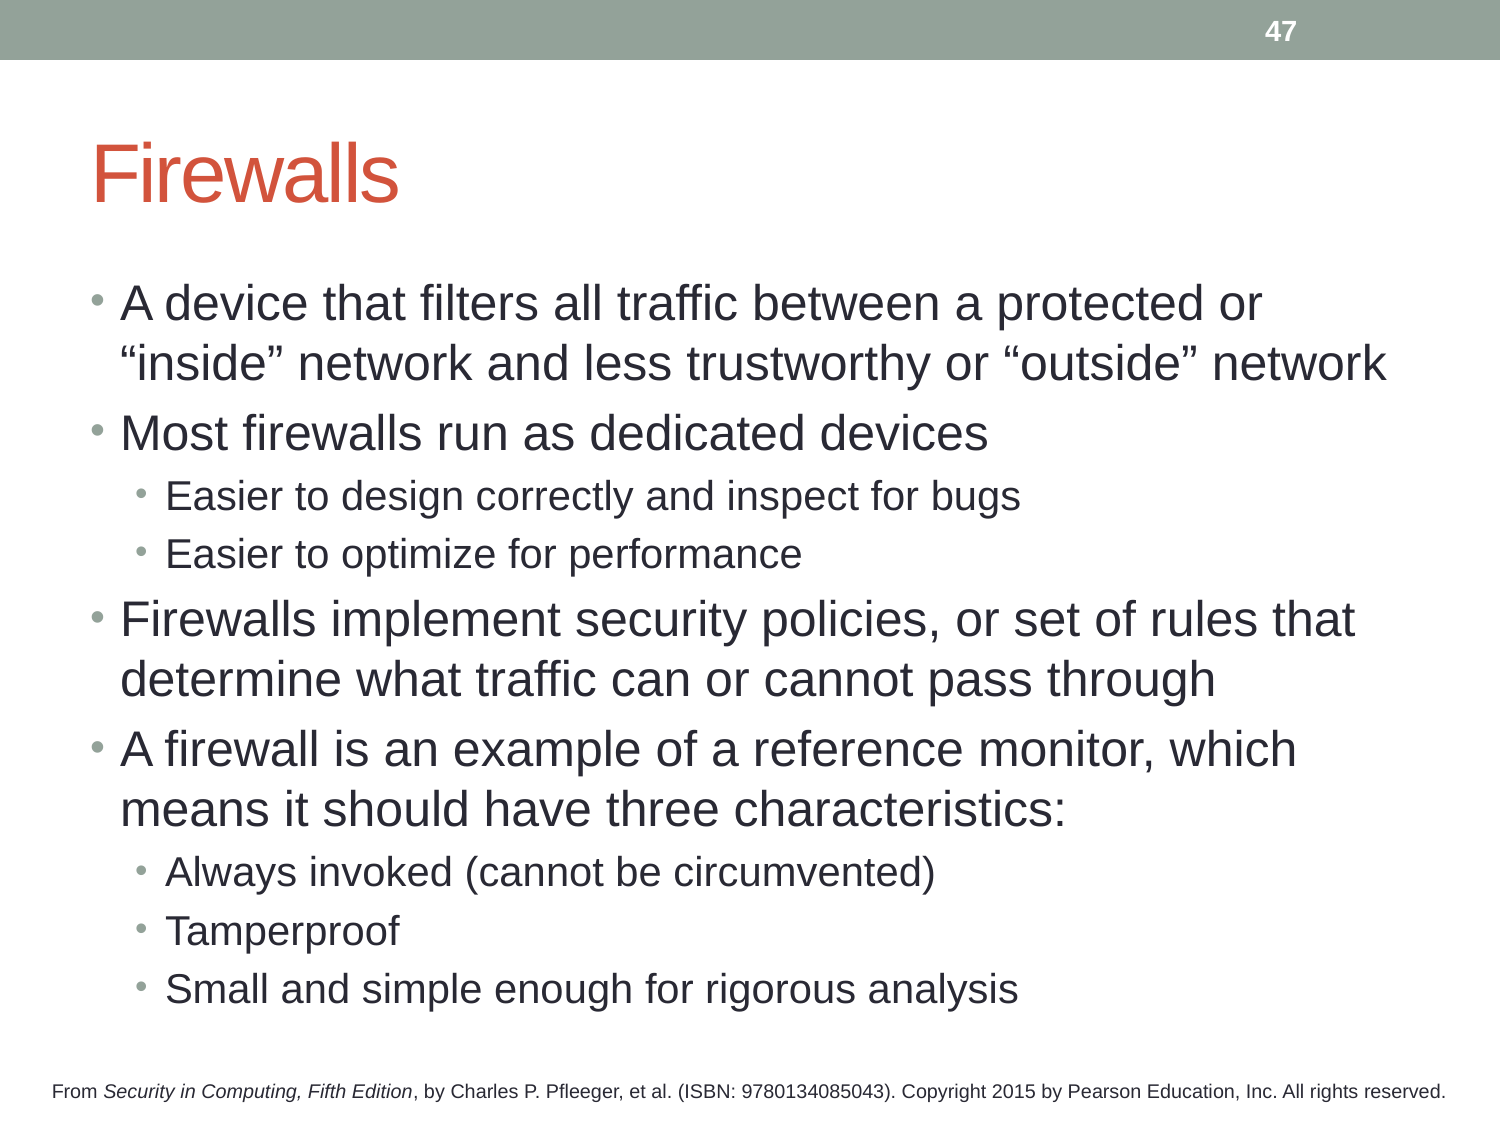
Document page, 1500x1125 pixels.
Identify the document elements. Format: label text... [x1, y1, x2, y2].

title Firewalls [75, 87, 1425, 250]
slide_number 47 [1250, 3, 1425, 57]
list A device that filters all traffic between a protected or “inside” network and less trustworthy or “outside” network Most firewalls run as dedicated devices Easier to design correctly and inspect for bugs Easier to optimize for performance Firewalls implement security policies, or set of rules that determine what traffic can or cannot pass through A firewall is an example of a reference monitor, which means it should have three characteristics: Always invoked (cannot be circumvented) Tamperproof Small and simple enough for rigorous analysis [75, 262, 1425, 1063]
footer From Security in Computing, Fifth Edition, by Charles P. Pfleeger, et al. (ISBN: 9780134085043). Copyright 2015 by Pearson Education, Inc. All rights reserved. [0, 1075, 1500, 1125]
